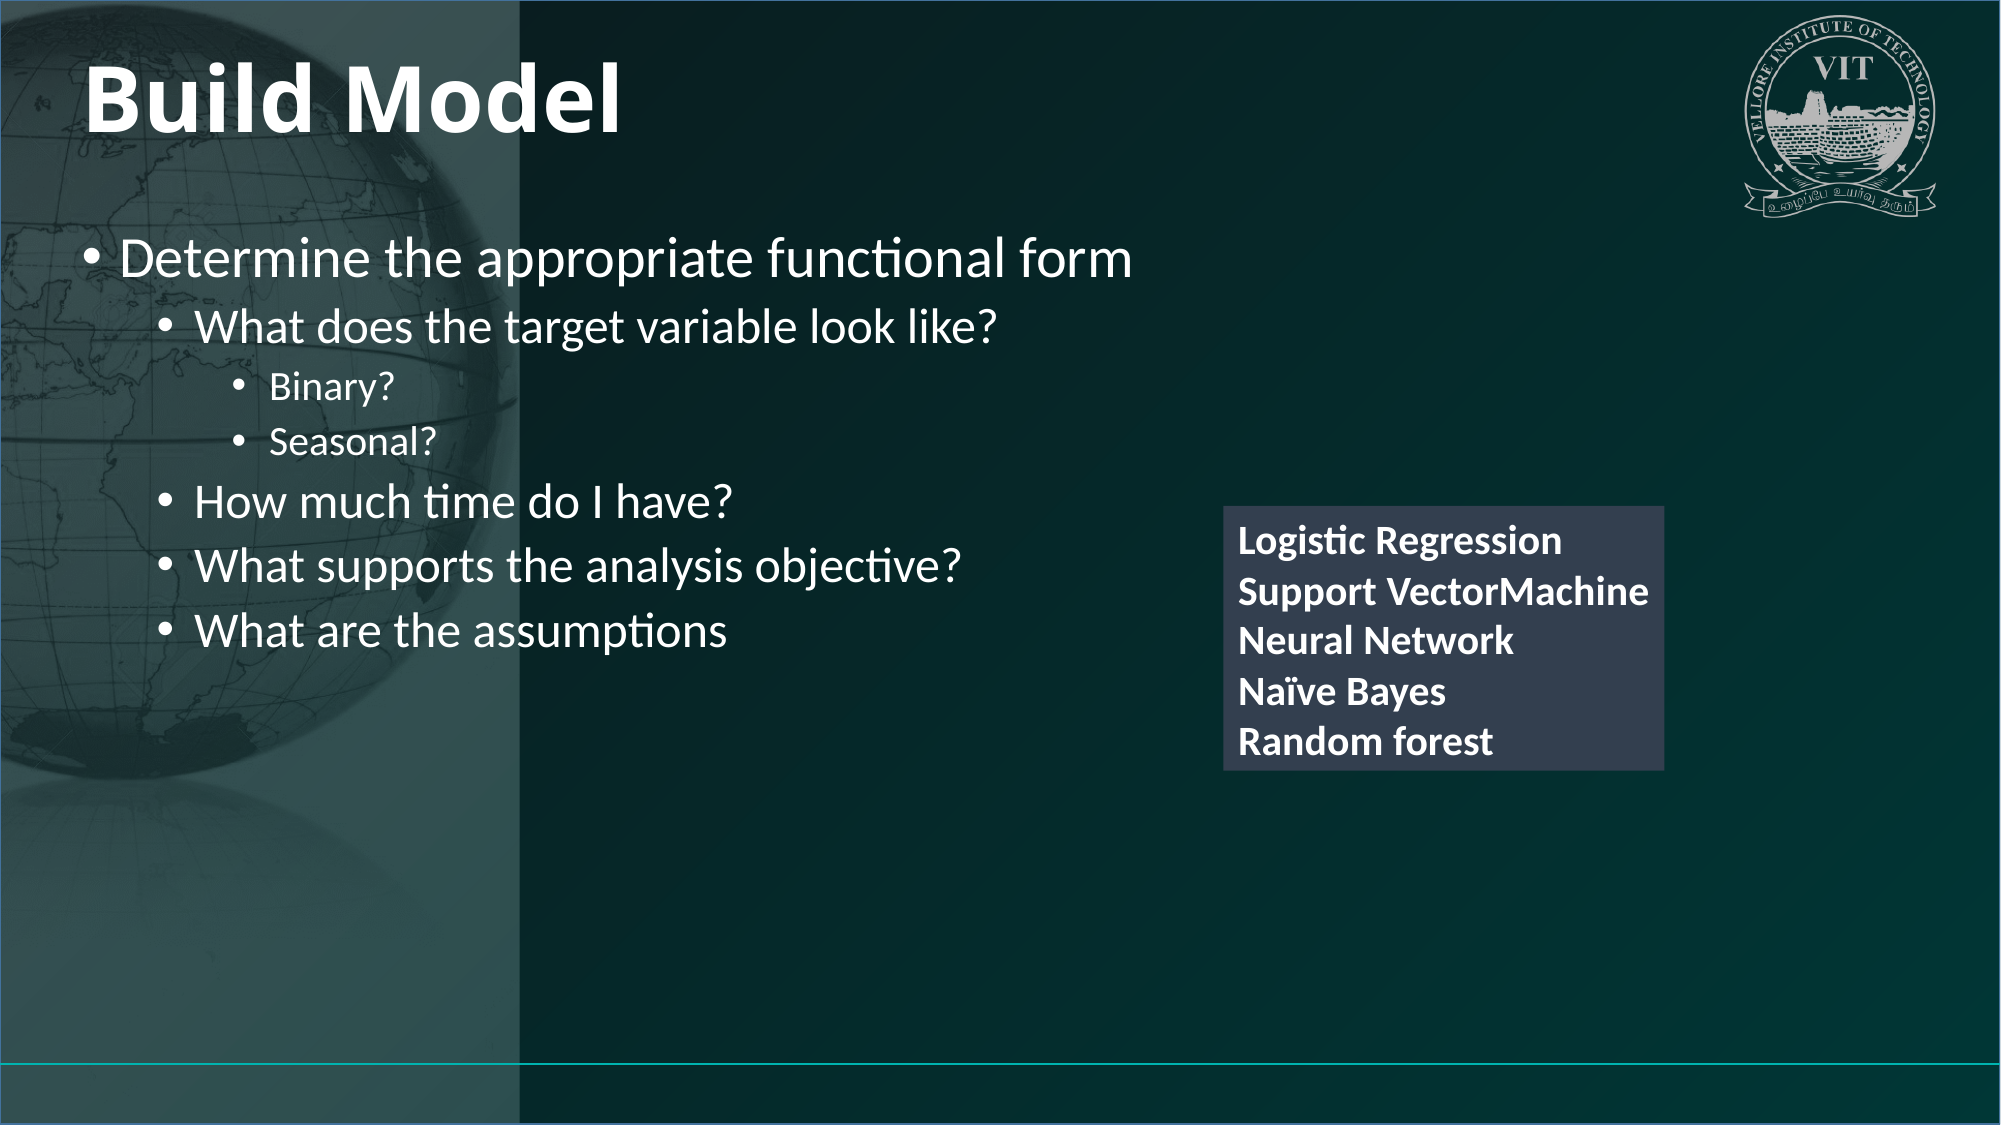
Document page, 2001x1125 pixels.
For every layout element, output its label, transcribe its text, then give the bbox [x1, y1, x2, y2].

list Determine the appropriate functional form What does the target variable look like? Binary? Seasonal? How much time do I have? What supports the analysis objective? What are the assumptions [66, 219, 1936, 1051]
title Build Model [66, 1, 1716, 204]
text_box Logistic Regression Support VectorMachine Neural Network Naïve Bayes Random forest [1223, 505, 1665, 771]
